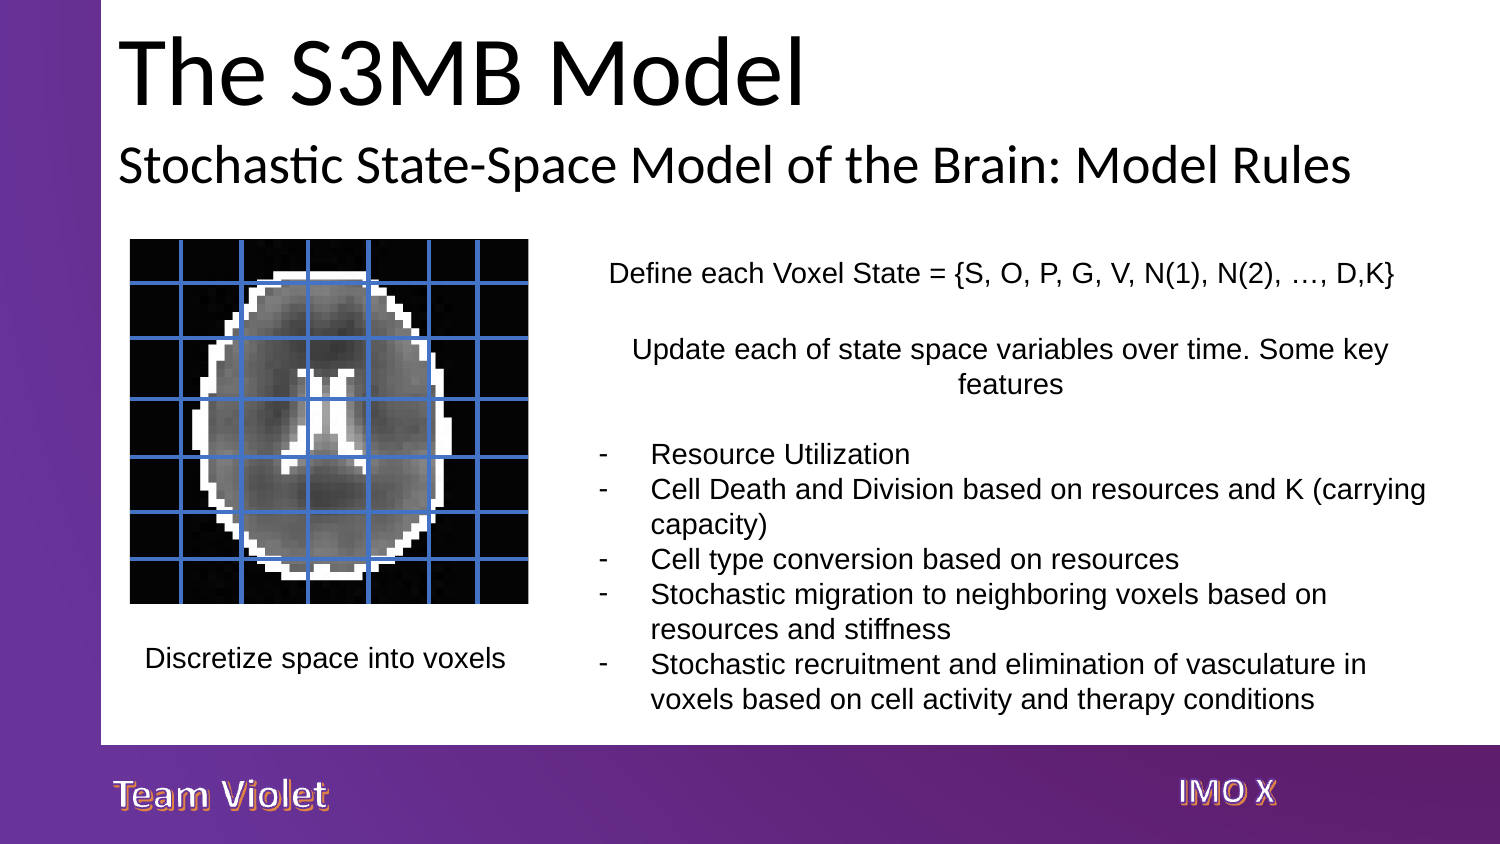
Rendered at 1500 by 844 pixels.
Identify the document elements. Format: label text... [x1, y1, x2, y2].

title The S3MB Model Stochastic State-Space Model of the Brain: Model Rules [103, 44, 1397, 208]
text_box Define each Voxel State = {S, O, P, G, V, N(1), N(2), …, D,K} [560, 239, 1444, 305]
text_box Update each of state space variables over time. Some key features Resource Utilization Cell Death and Division based on resources and K (carrying capacity) Cell type conversion based on resources Stochastic migration to neighboring voxels based on resources and stiffness Stochastic recruitment and elimination of vasculature in voxels based on cell activity and therapy conditions [560, 315, 1462, 731]
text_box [129, 239, 529, 604]
text_box Discretize space into voxels [122, 624, 529, 690]
picture [0, 0, 1500, 844]
